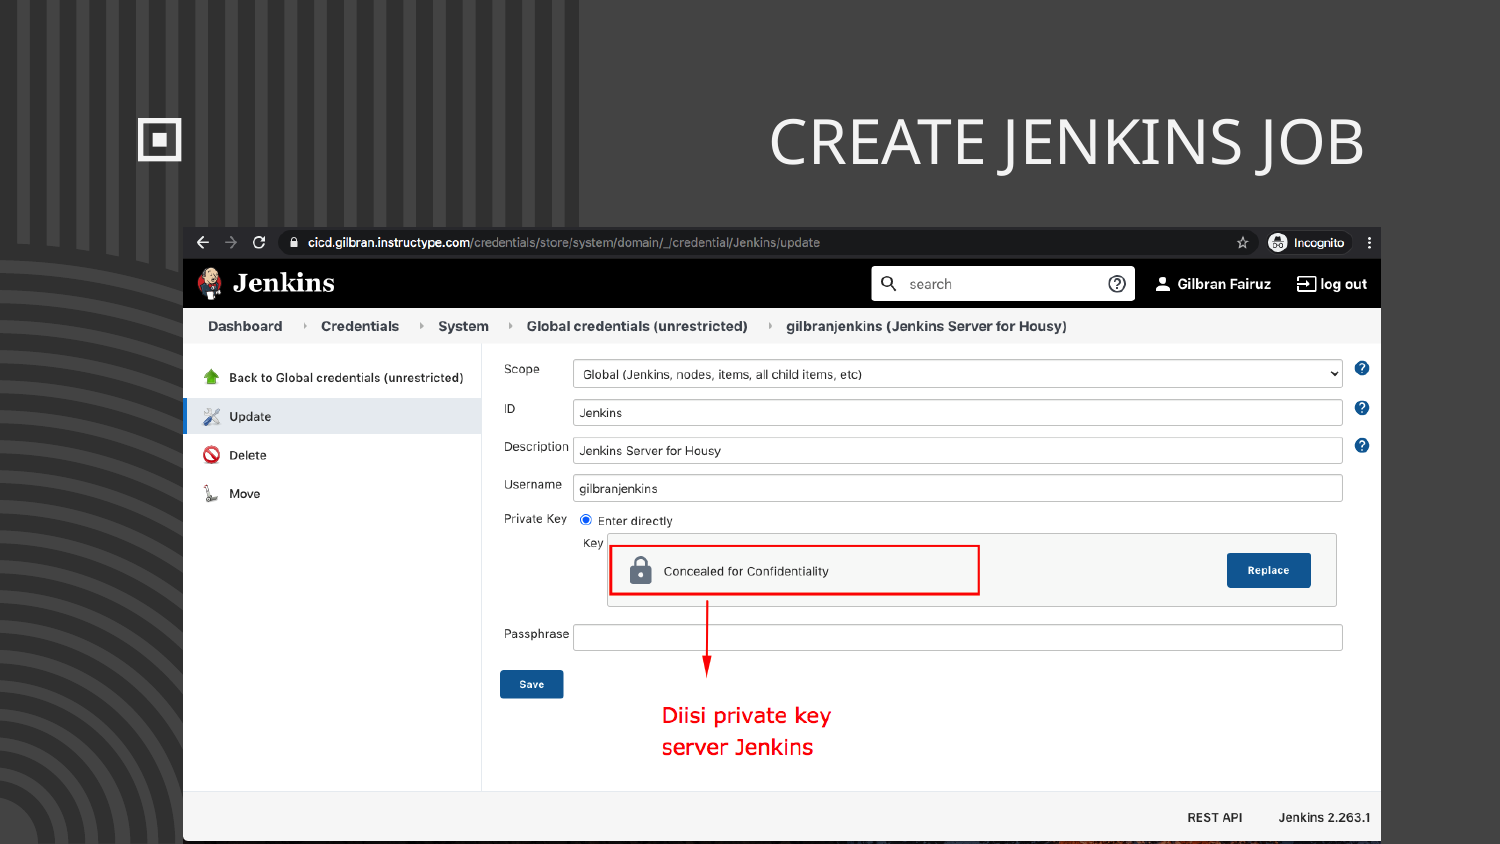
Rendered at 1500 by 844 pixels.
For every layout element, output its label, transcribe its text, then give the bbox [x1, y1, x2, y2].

title CREATE JENKINS JOB [118, 87, 1382, 240]
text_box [137, 117, 182, 162]
picture [182, 227, 1381, 844]
